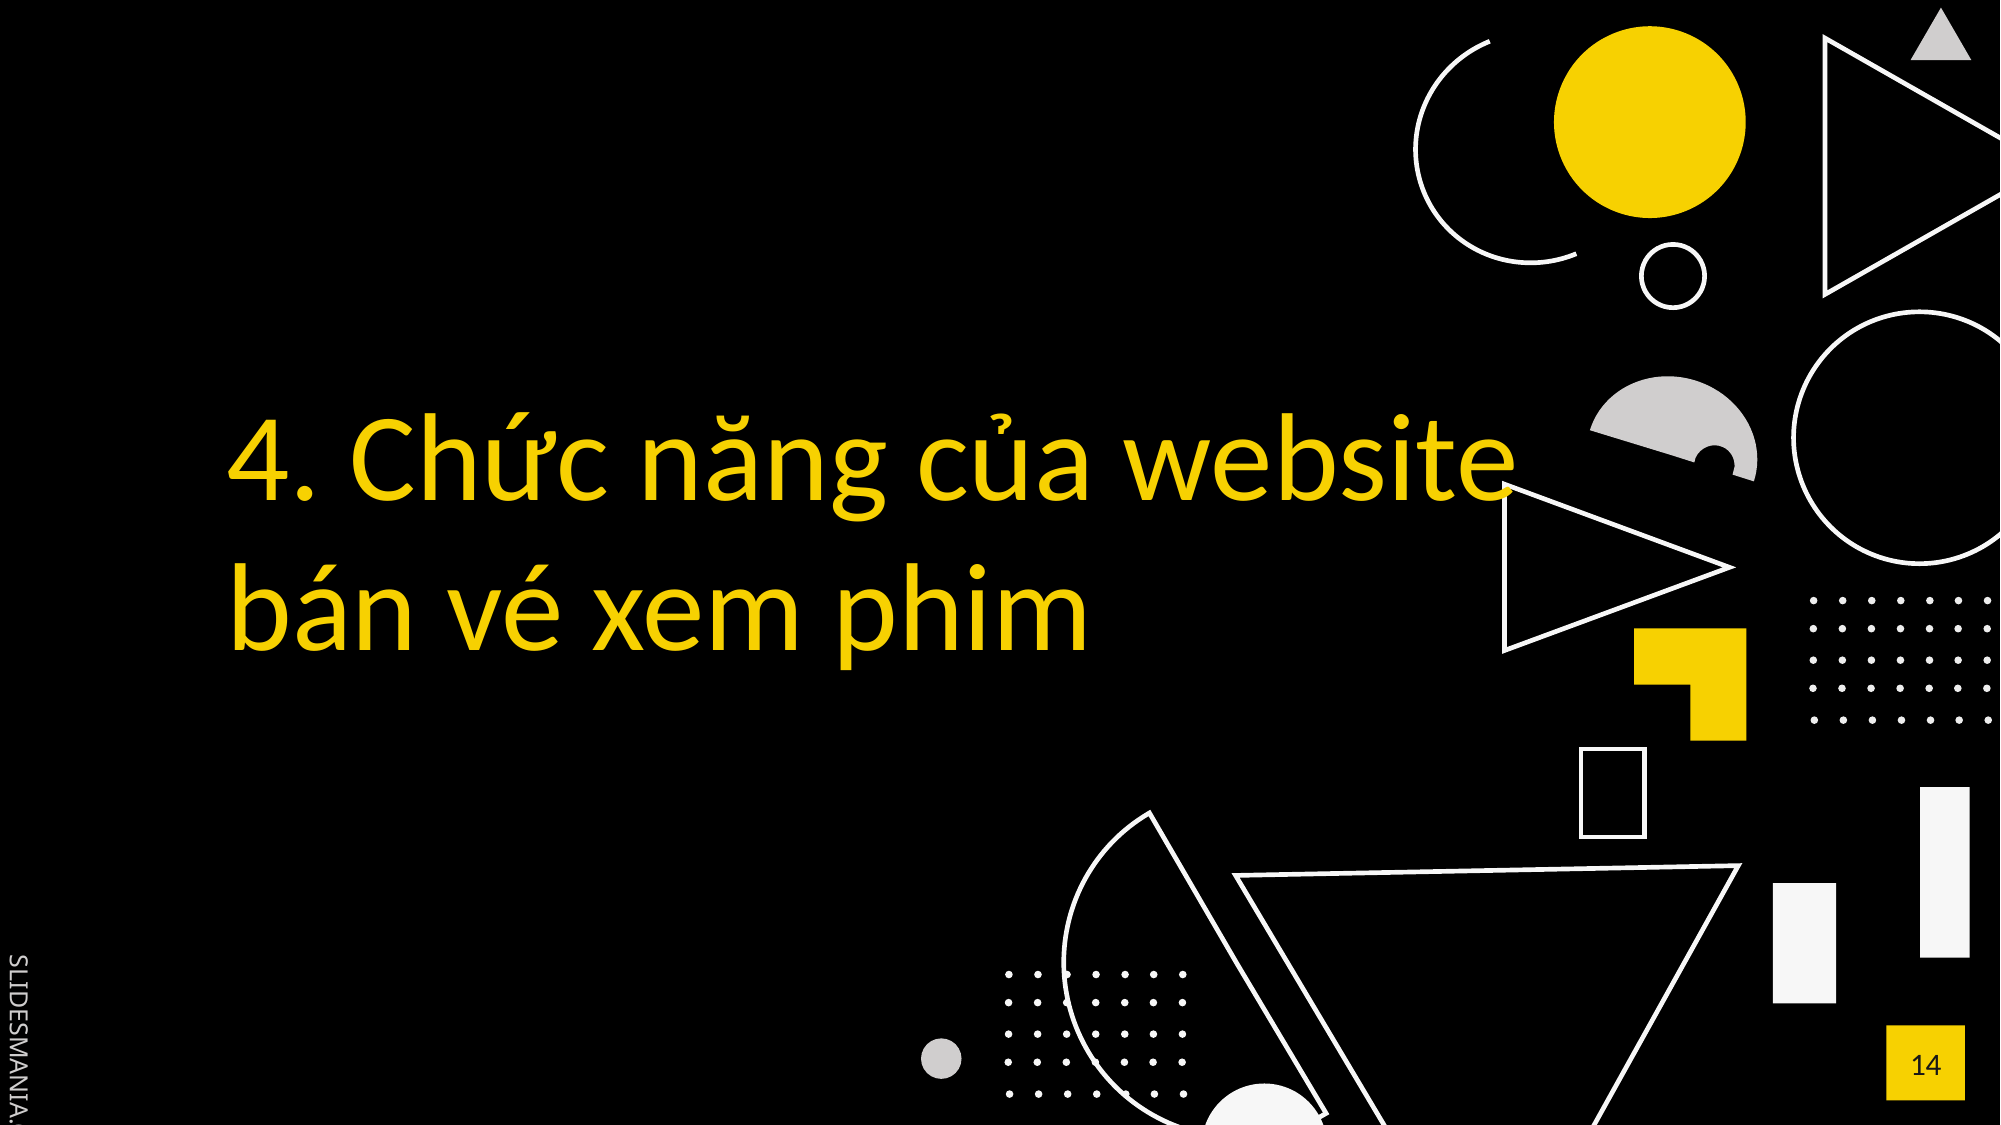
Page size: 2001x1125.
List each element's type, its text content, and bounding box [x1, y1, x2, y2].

title 4. Chức năng của website bán vé xem phim [206, 214, 1564, 836]
slide_number 14 [1865, 1019, 1986, 1106]
